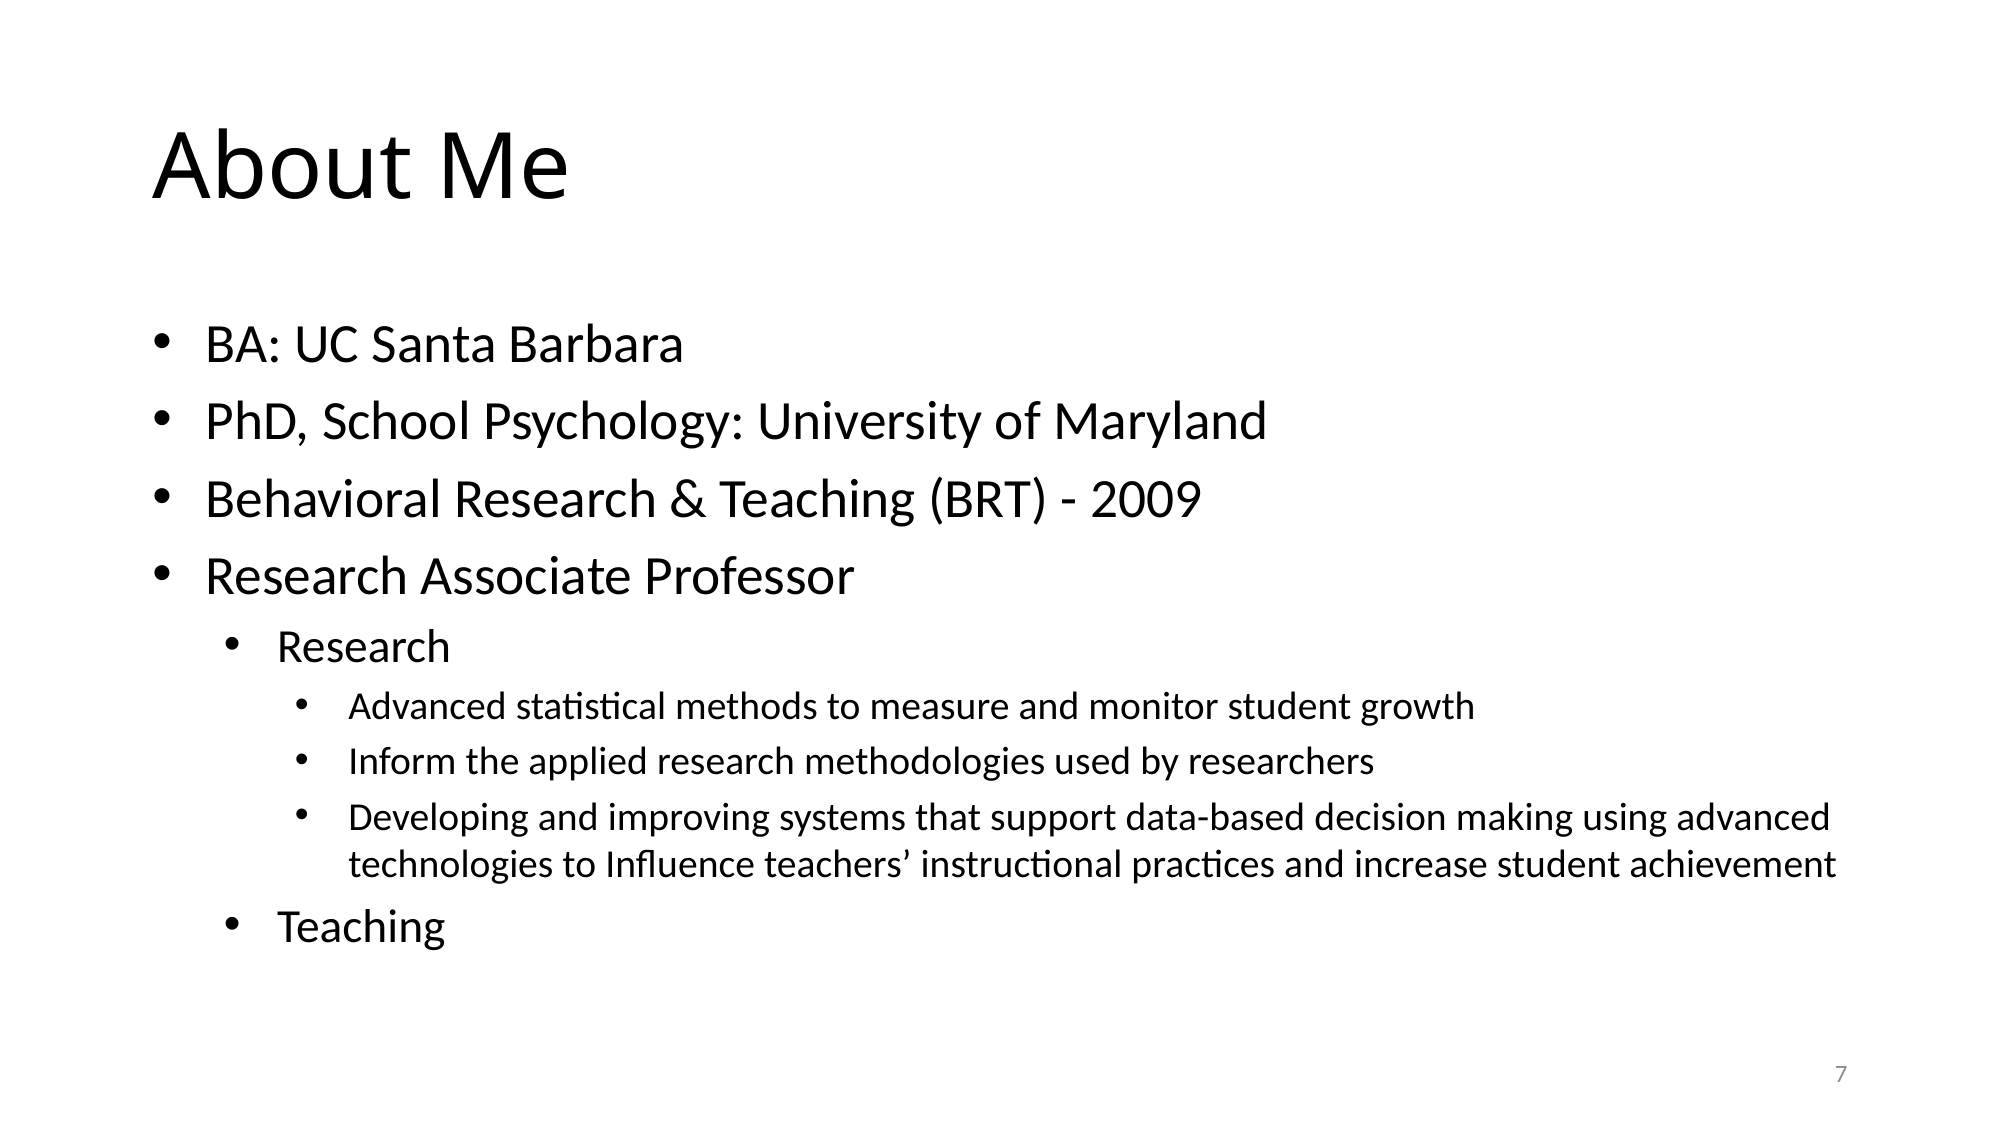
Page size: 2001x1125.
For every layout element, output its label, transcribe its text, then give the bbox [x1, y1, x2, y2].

slide_number 7 [1412, 1042, 1863, 1103]
list BA: UC Santa Barbara PhD, School Psychology: University of Maryland Behavioral Research & Teaching (BRT) - 2009 Research Associate Professor Research Advanced statistical methods to measure and monitor student growth Inform the applied research methodologies used by researchers Developing and improving systems that support data-based decision making using advanced technologies to Influence teachers’ instructional practices and increase student achievement Teaching [137, 299, 1863, 1014]
title About Me [137, 59, 1863, 278]
